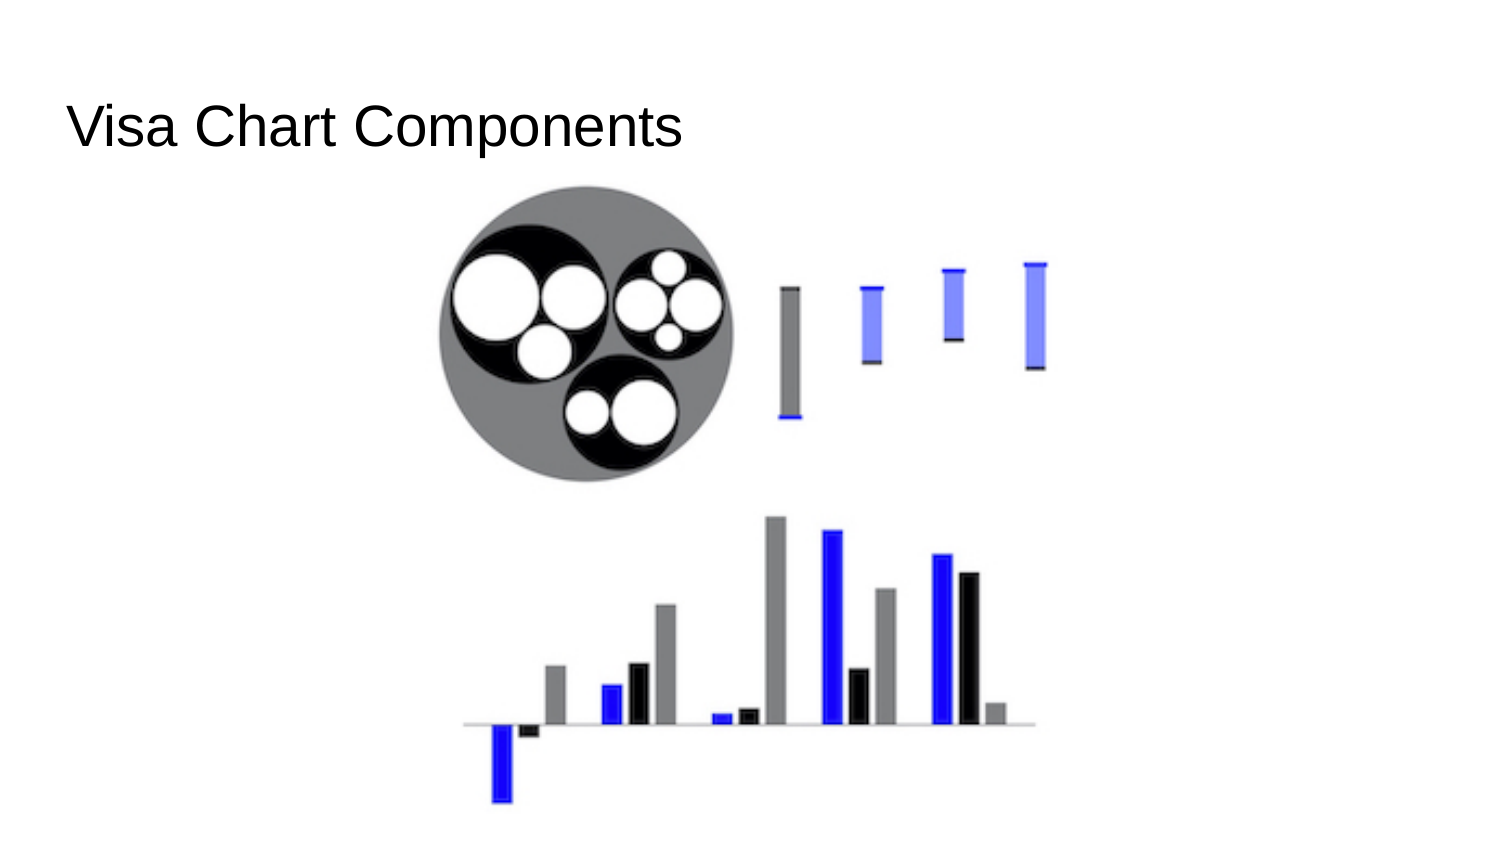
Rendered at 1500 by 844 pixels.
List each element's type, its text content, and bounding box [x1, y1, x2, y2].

picture [424, 181, 1076, 814]
title Visa Chart Components [51, 72, 1449, 167]
